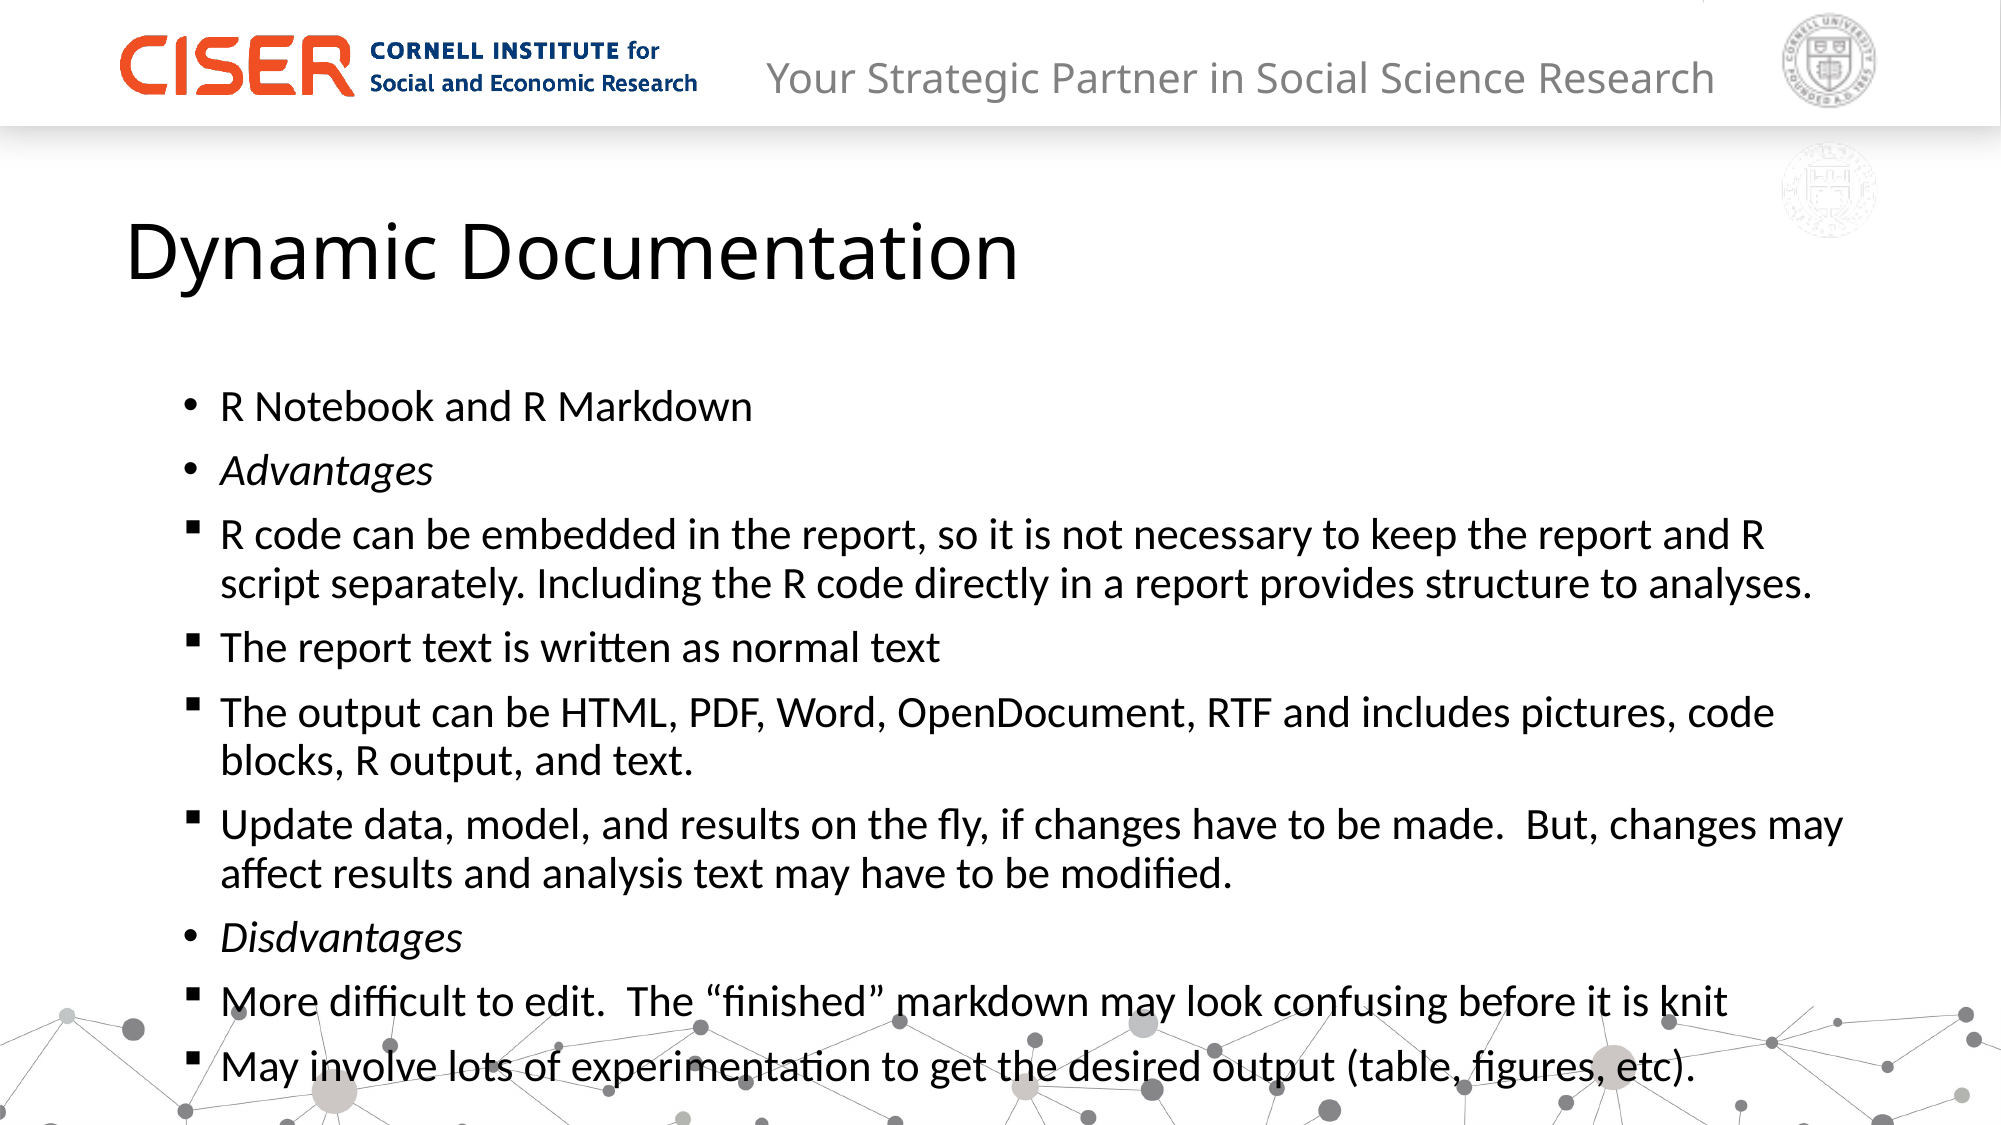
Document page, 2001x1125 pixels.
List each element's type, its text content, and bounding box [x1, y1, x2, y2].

list R Notebook and R Markdown Advantages R code can be embedded in the report, so it is not necessary to keep the report and R script separately. Including the R code directly in a report provides structure to analyses. The report text is written as normal text The output can be HTML, PDF, Word, OpenDocument, RTF and includes pictures, code blocks, R output, and text. Update data, model, and results on the fly, if changes have to be made. But, changes may affect results and analysis text may have to be modified. Disdvantages More difficult to edit. The “finished” markdown may look confusing before it is knit May involve lots of experimentation to get the desired output (table, figures, etc). [168, 375, 1870, 1105]
picture [53, 0, 763, 170]
text_box Data readme [0, 1006, 2001, 1125]
title Dynamic Documentation [109, 205, 1863, 423]
